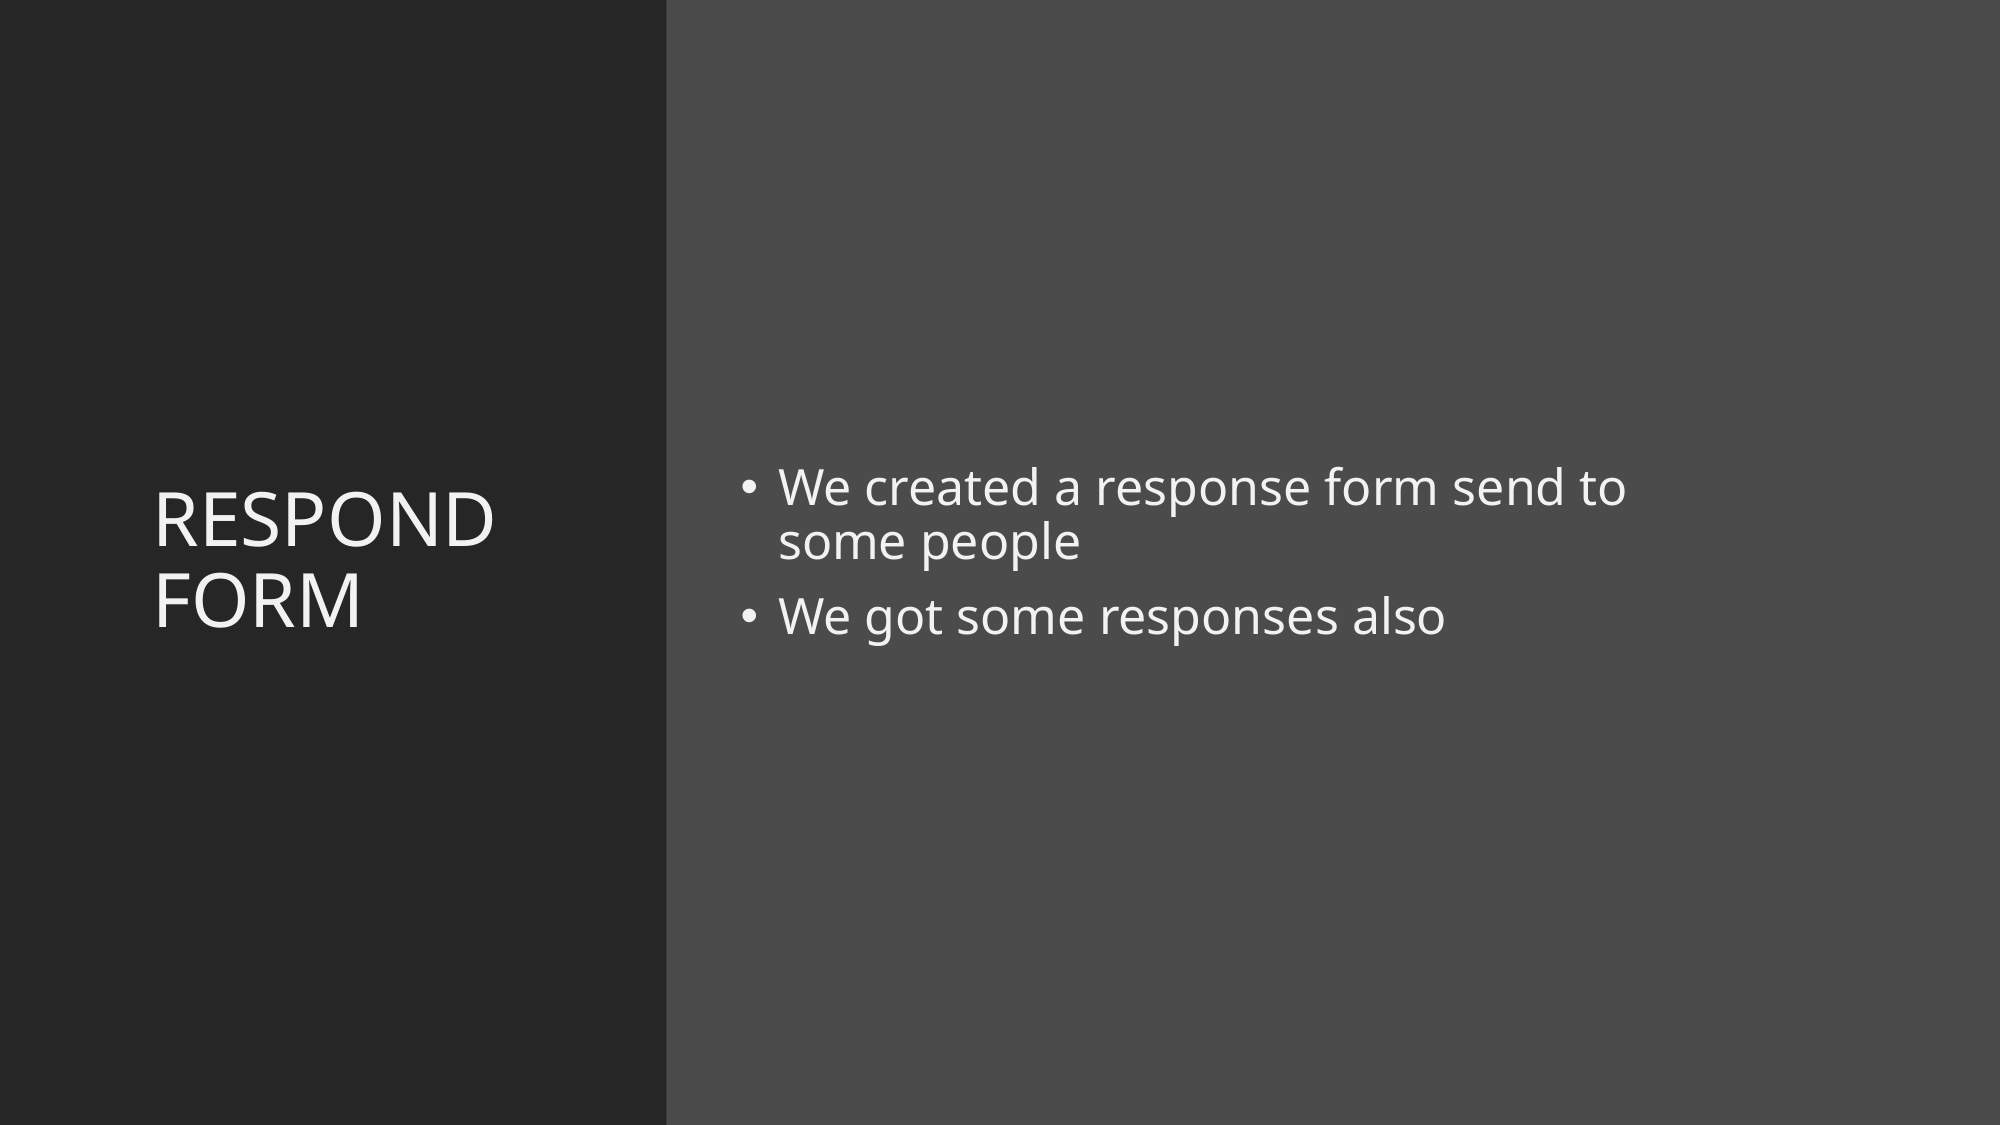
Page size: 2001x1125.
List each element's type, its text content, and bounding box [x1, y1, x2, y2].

text_box [0, 0, 667, 1125]
list We created a response form send to some people We got some responses also [725, 112, 1757, 1061]
text_box [667, 0, 2000, 1125]
title RESPOND FORM [137, 112, 606, 1012]
